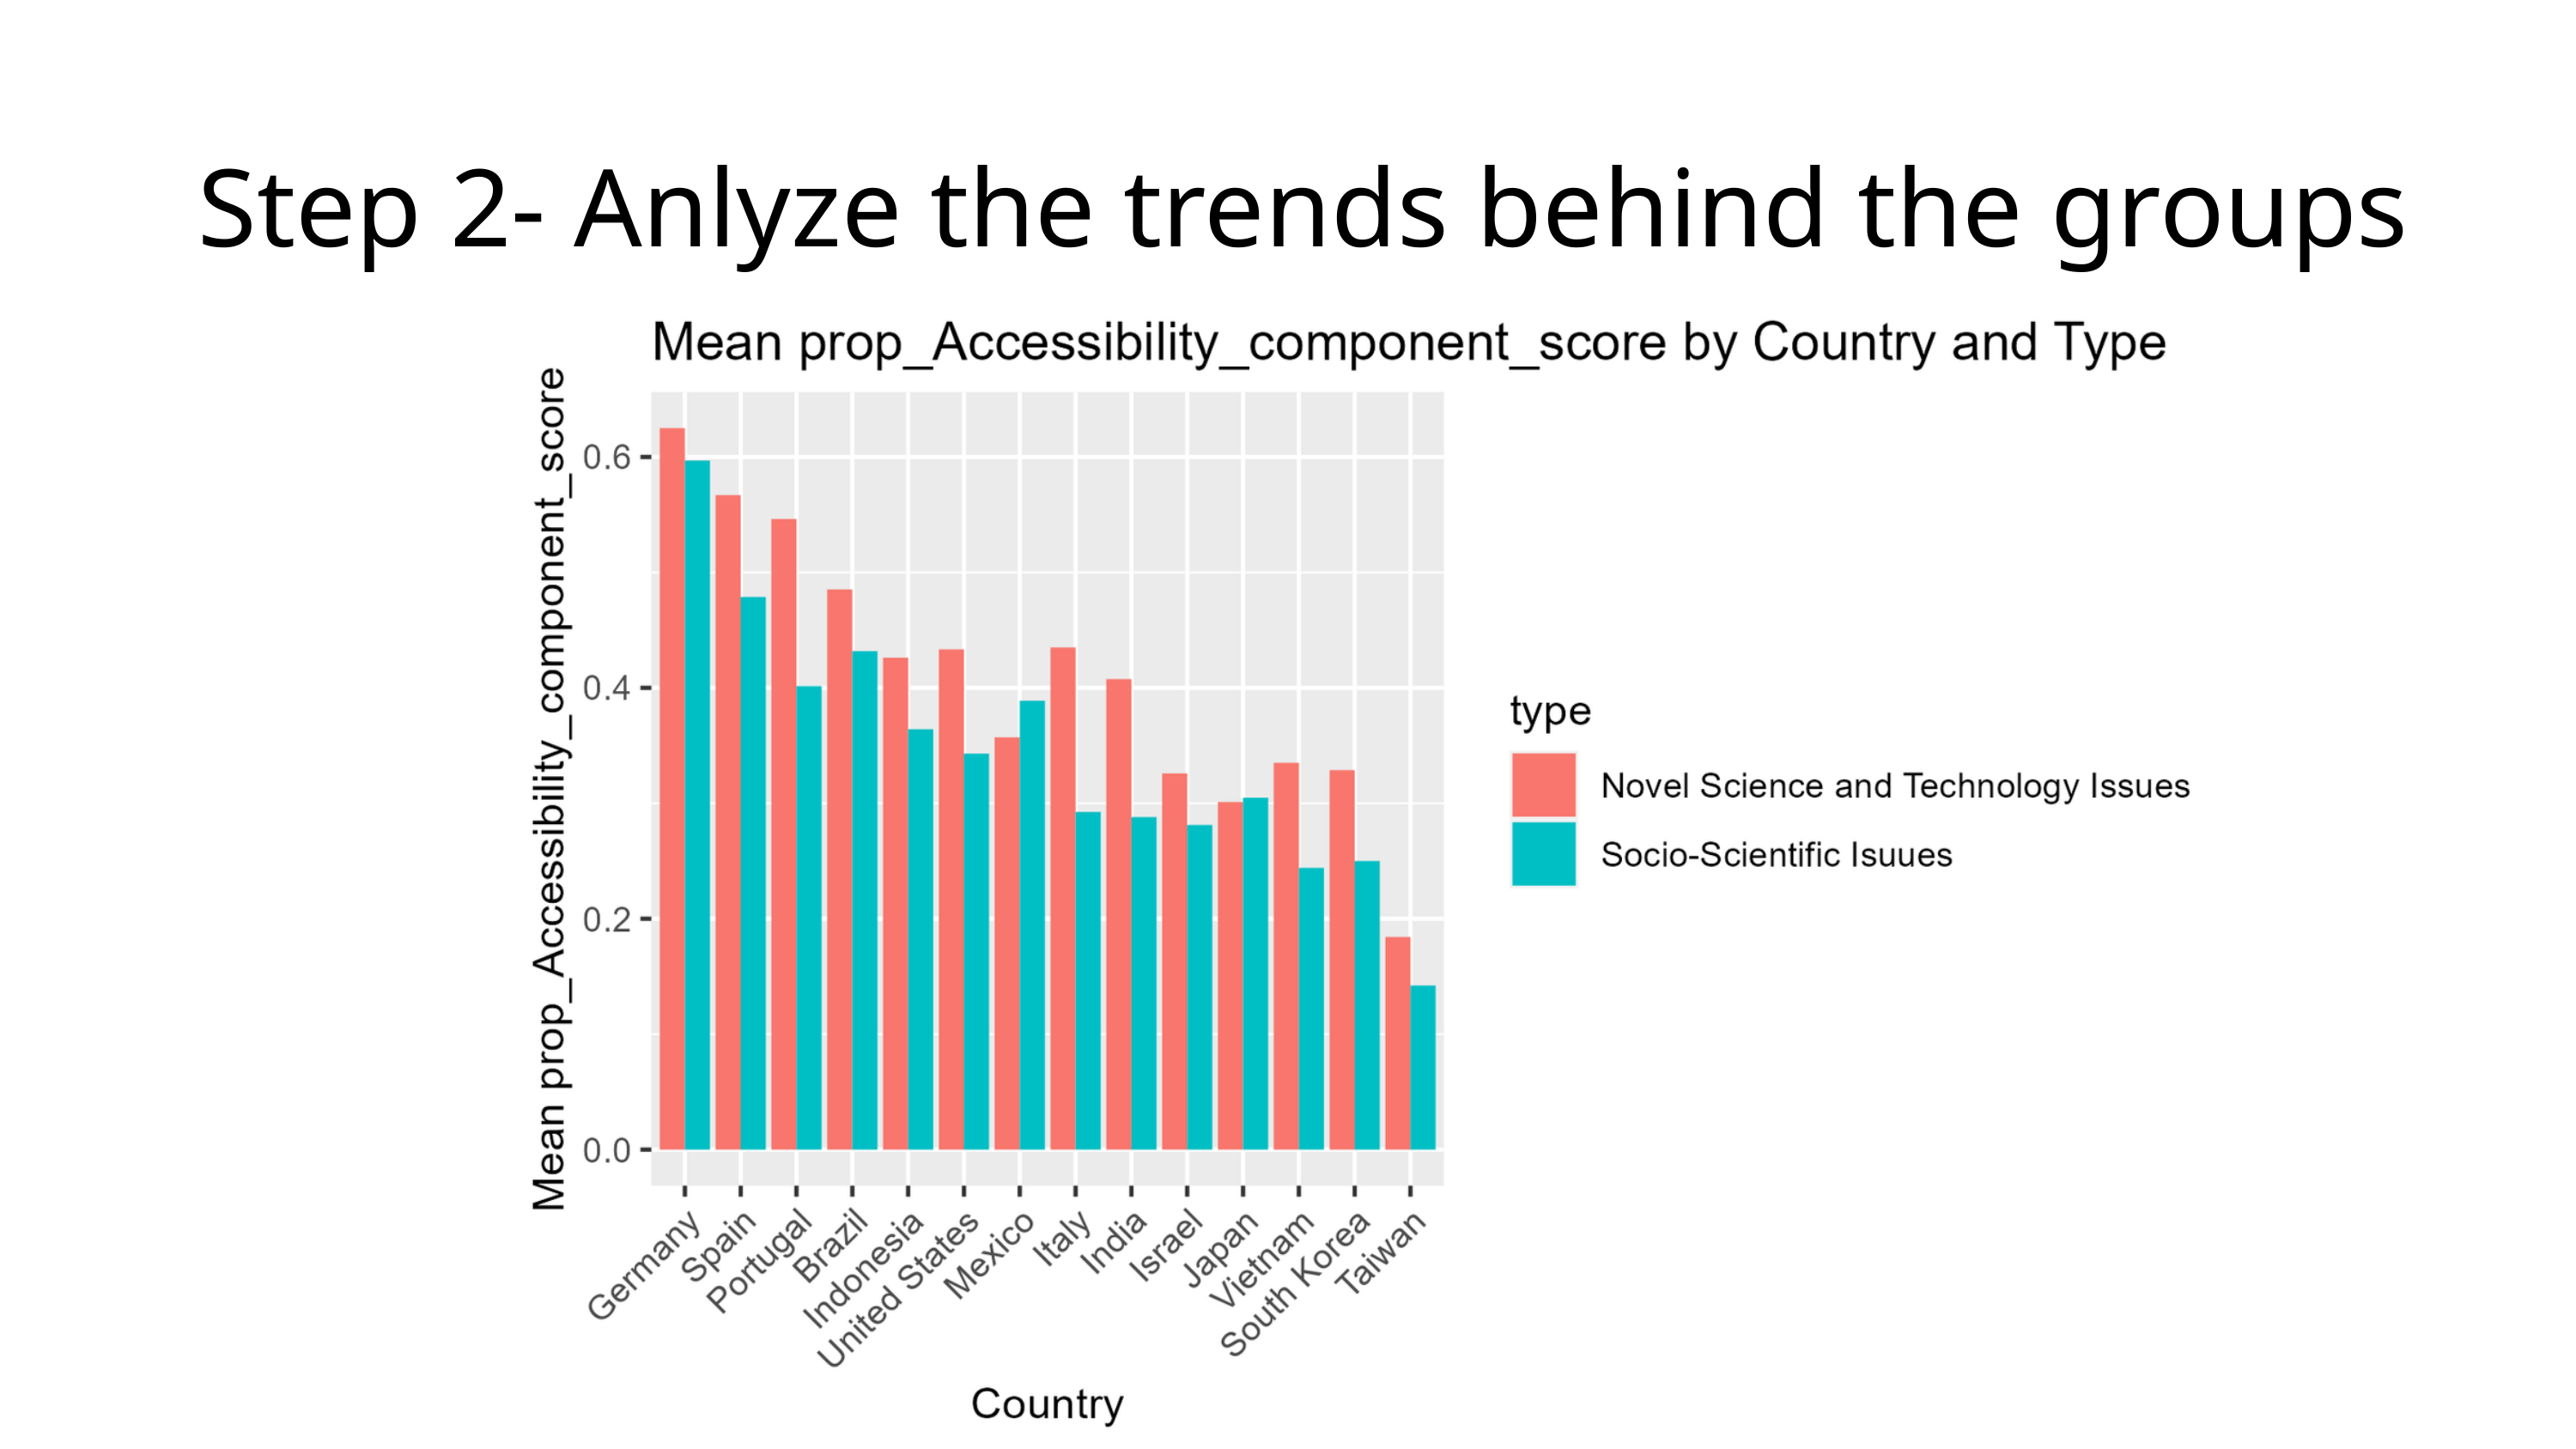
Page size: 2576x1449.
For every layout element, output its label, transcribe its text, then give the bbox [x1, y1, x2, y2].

text_box [511, 300, 2235, 1449]
text_box Step 2- Anlyze the trends behind the groups [87, 118, 2493, 269]
